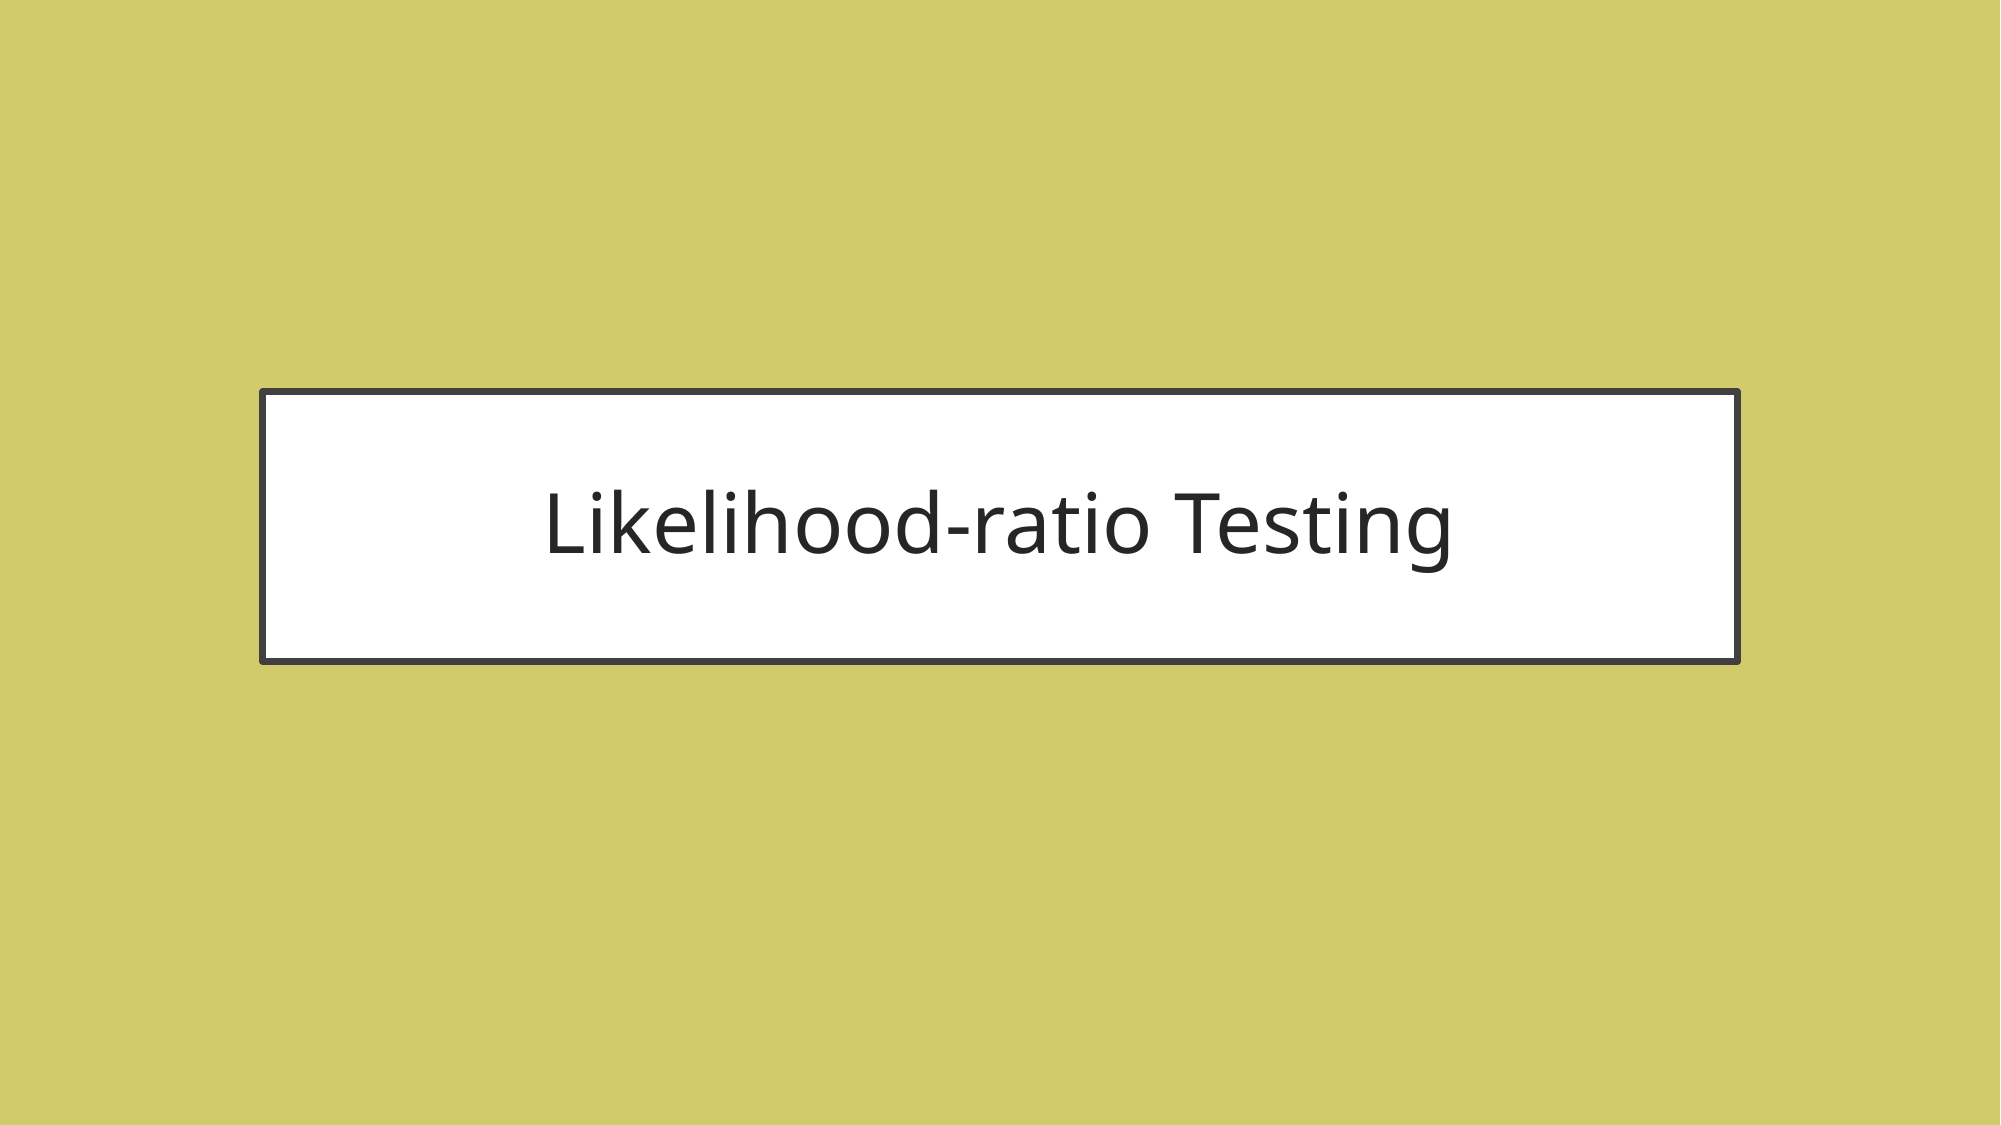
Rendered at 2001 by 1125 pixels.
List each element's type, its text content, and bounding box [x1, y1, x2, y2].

title Likelihood-ratio Testing [259, 388, 1741, 665]
